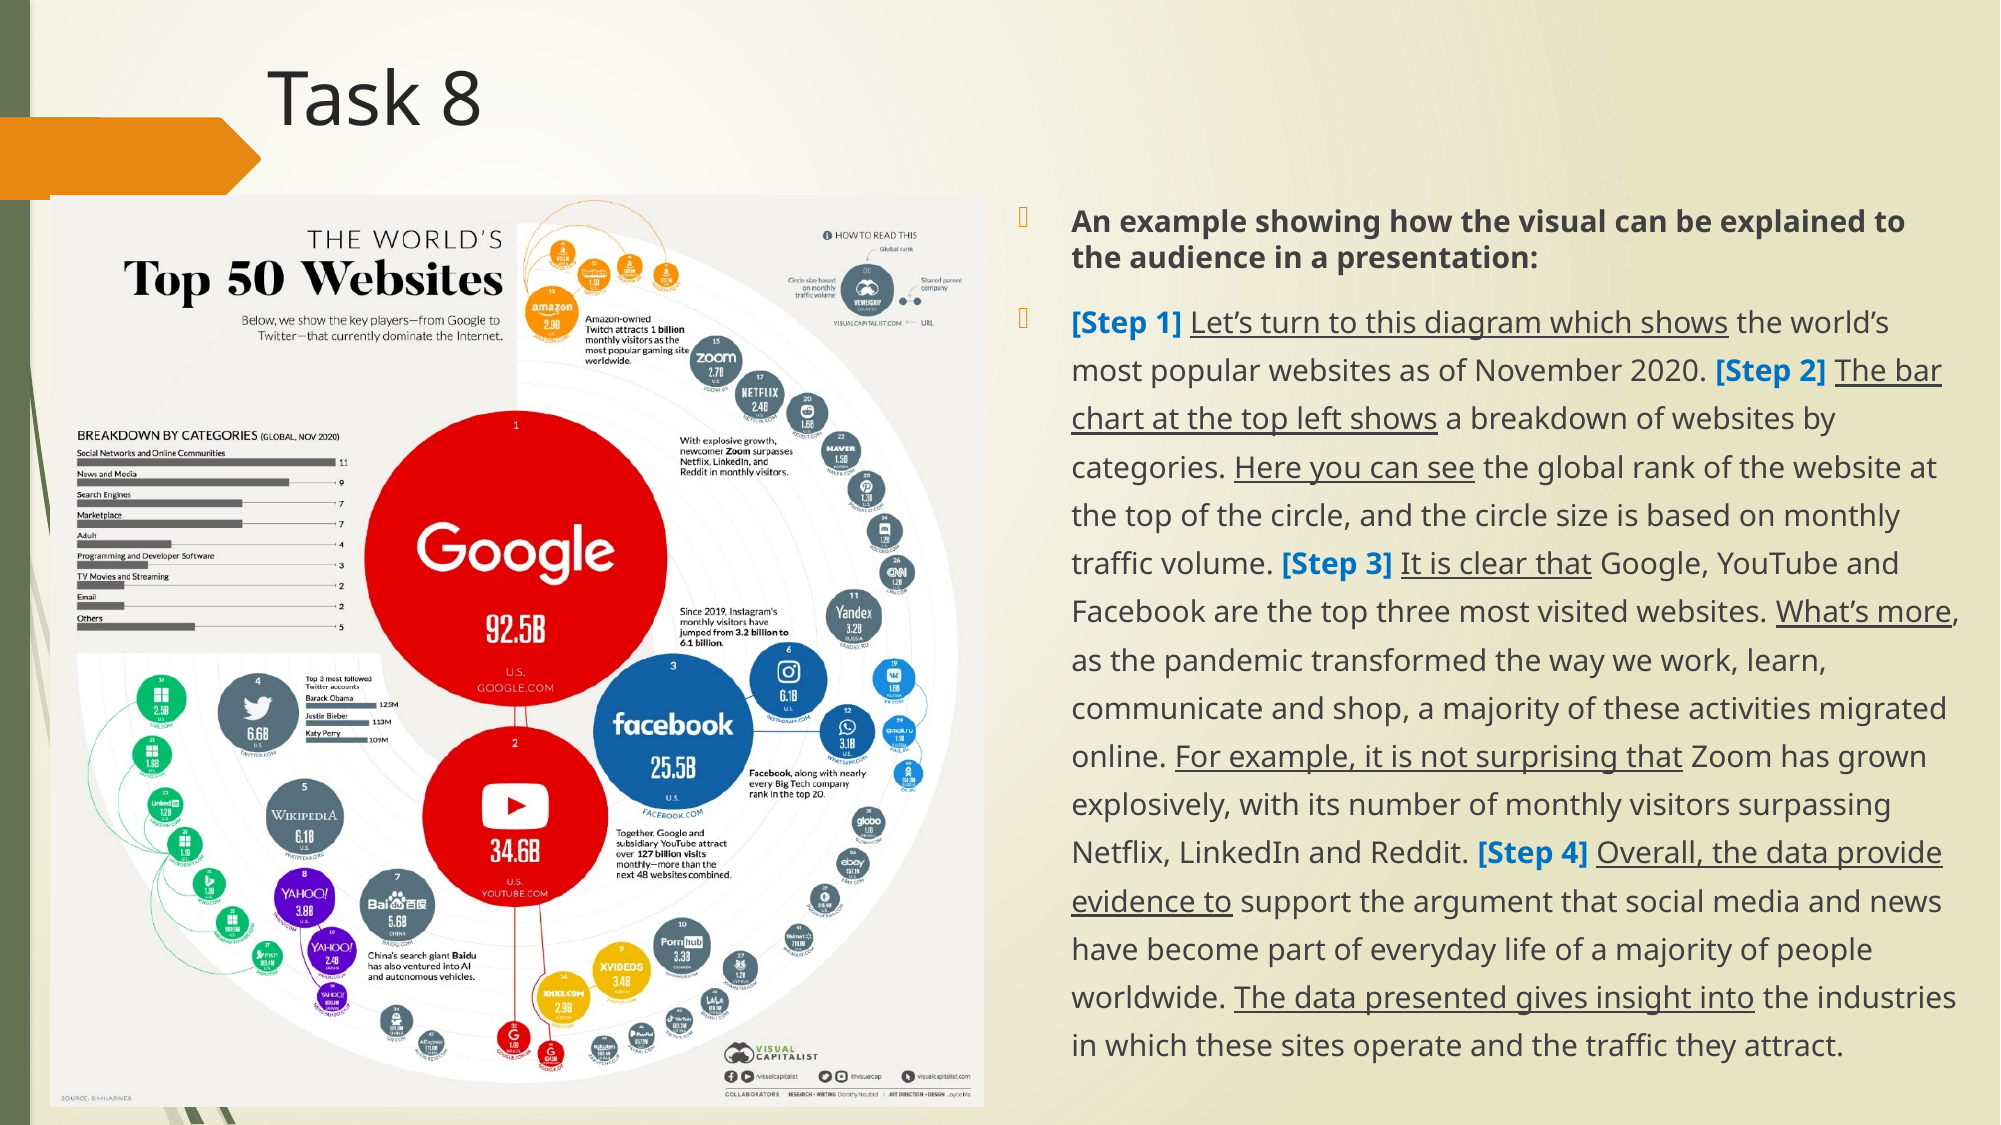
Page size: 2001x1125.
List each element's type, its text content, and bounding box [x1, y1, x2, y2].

picture [50, 195, 985, 1107]
title Task 8 [252, 43, 1715, 254]
list An example showing how the visual can be explained to the audience in a presentation: [Step 1] Let’s turn to this diagram which shows the world’s most popular websites as of November 2020. [Step 2] The bar chart at the top left shows a breakdown of websites by categories. Here you can see the global rank of the website at the top of the circle, and the circle size is based on monthly traffic volume. [Step 3] It is clear that Google, YouTube and Facebook are the top three most visited websites. What’s more, as the pandemic transformed the way we work, learn, communicate and shop, a majority of these activities migrated online. For example, it is not surprising that Zoom has grown explosively, with its number of monthly visitors surpassing Netflix, LinkedIn and Reddit. [Step 4] Overall, the data provide evidence to support the argument that social media and news have become part of everyday life of a majority of people worldwide. The data presented gives insight into the industries in which these sites operate and the traffic they attract. [1003, 195, 1979, 1107]
